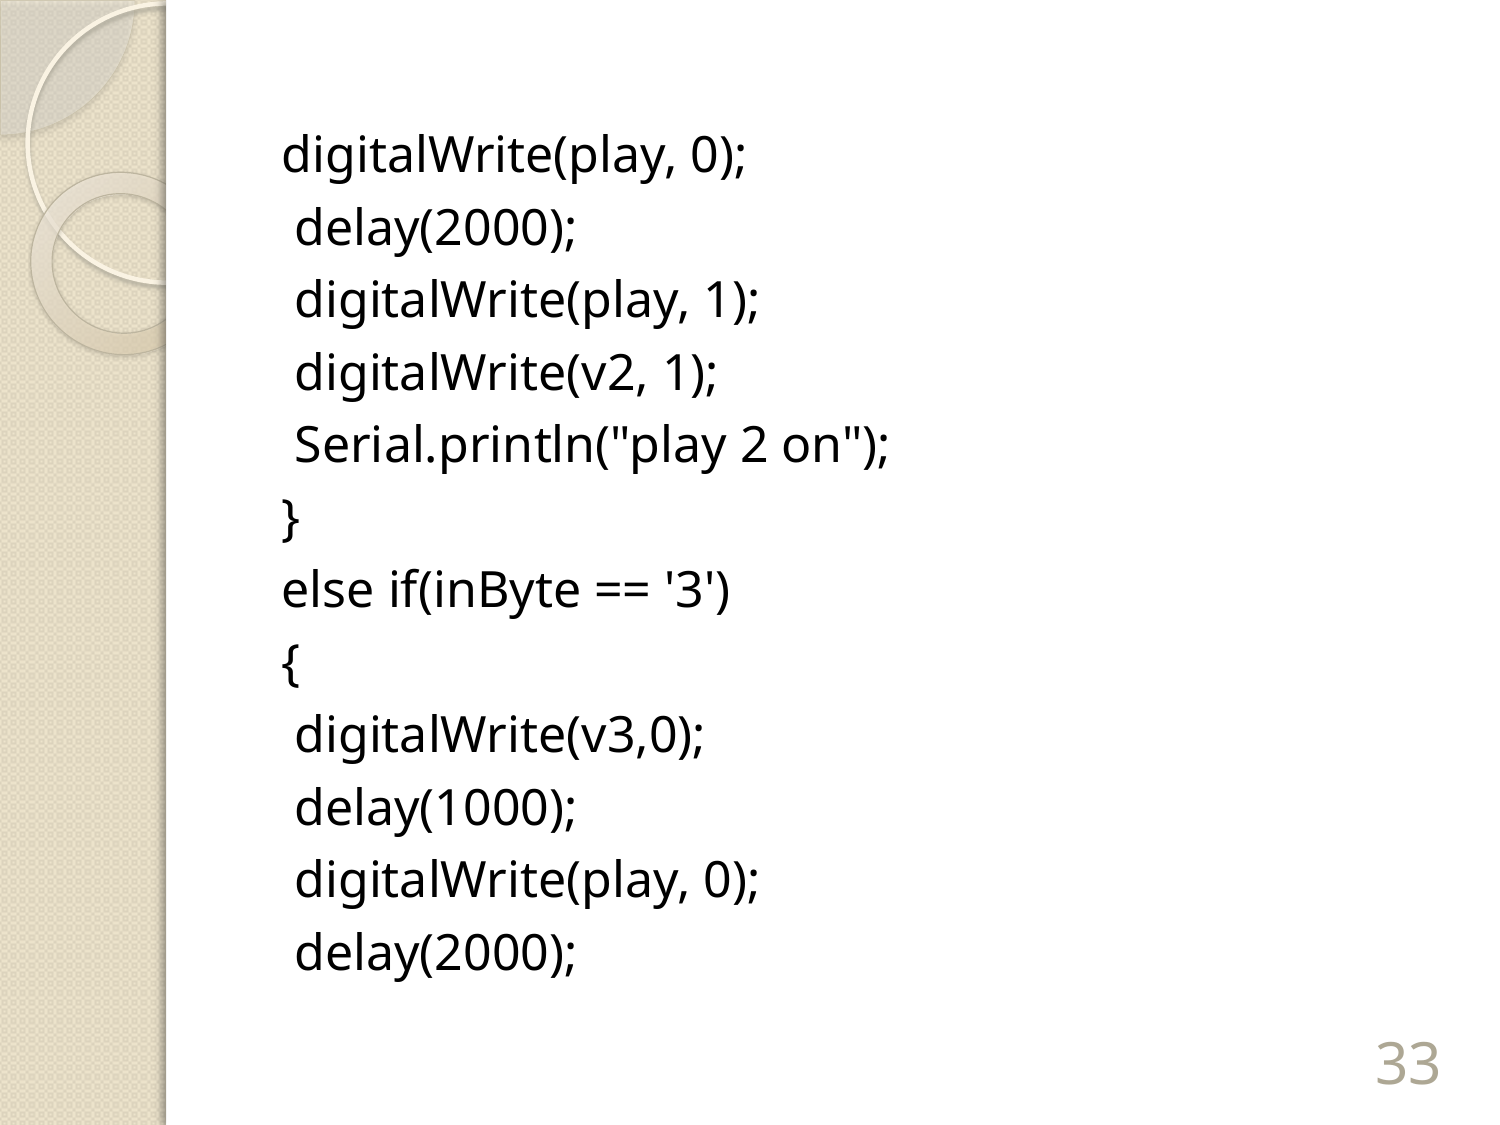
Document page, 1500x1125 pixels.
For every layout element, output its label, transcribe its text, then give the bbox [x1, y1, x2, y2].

list digitalWrite(play, 0); delay(2000); digitalWrite(play, 1); digitalWrite(v2, 1); Serial.println("play 2 on"); } else if(inByte == '3') { digitalWrite(v3,0); delay(1000); digitalWrite(play, 0); delay(2000); [253, 42, 1484, 1096]
slide_number 33 [1328, 1034, 1488, 1113]
